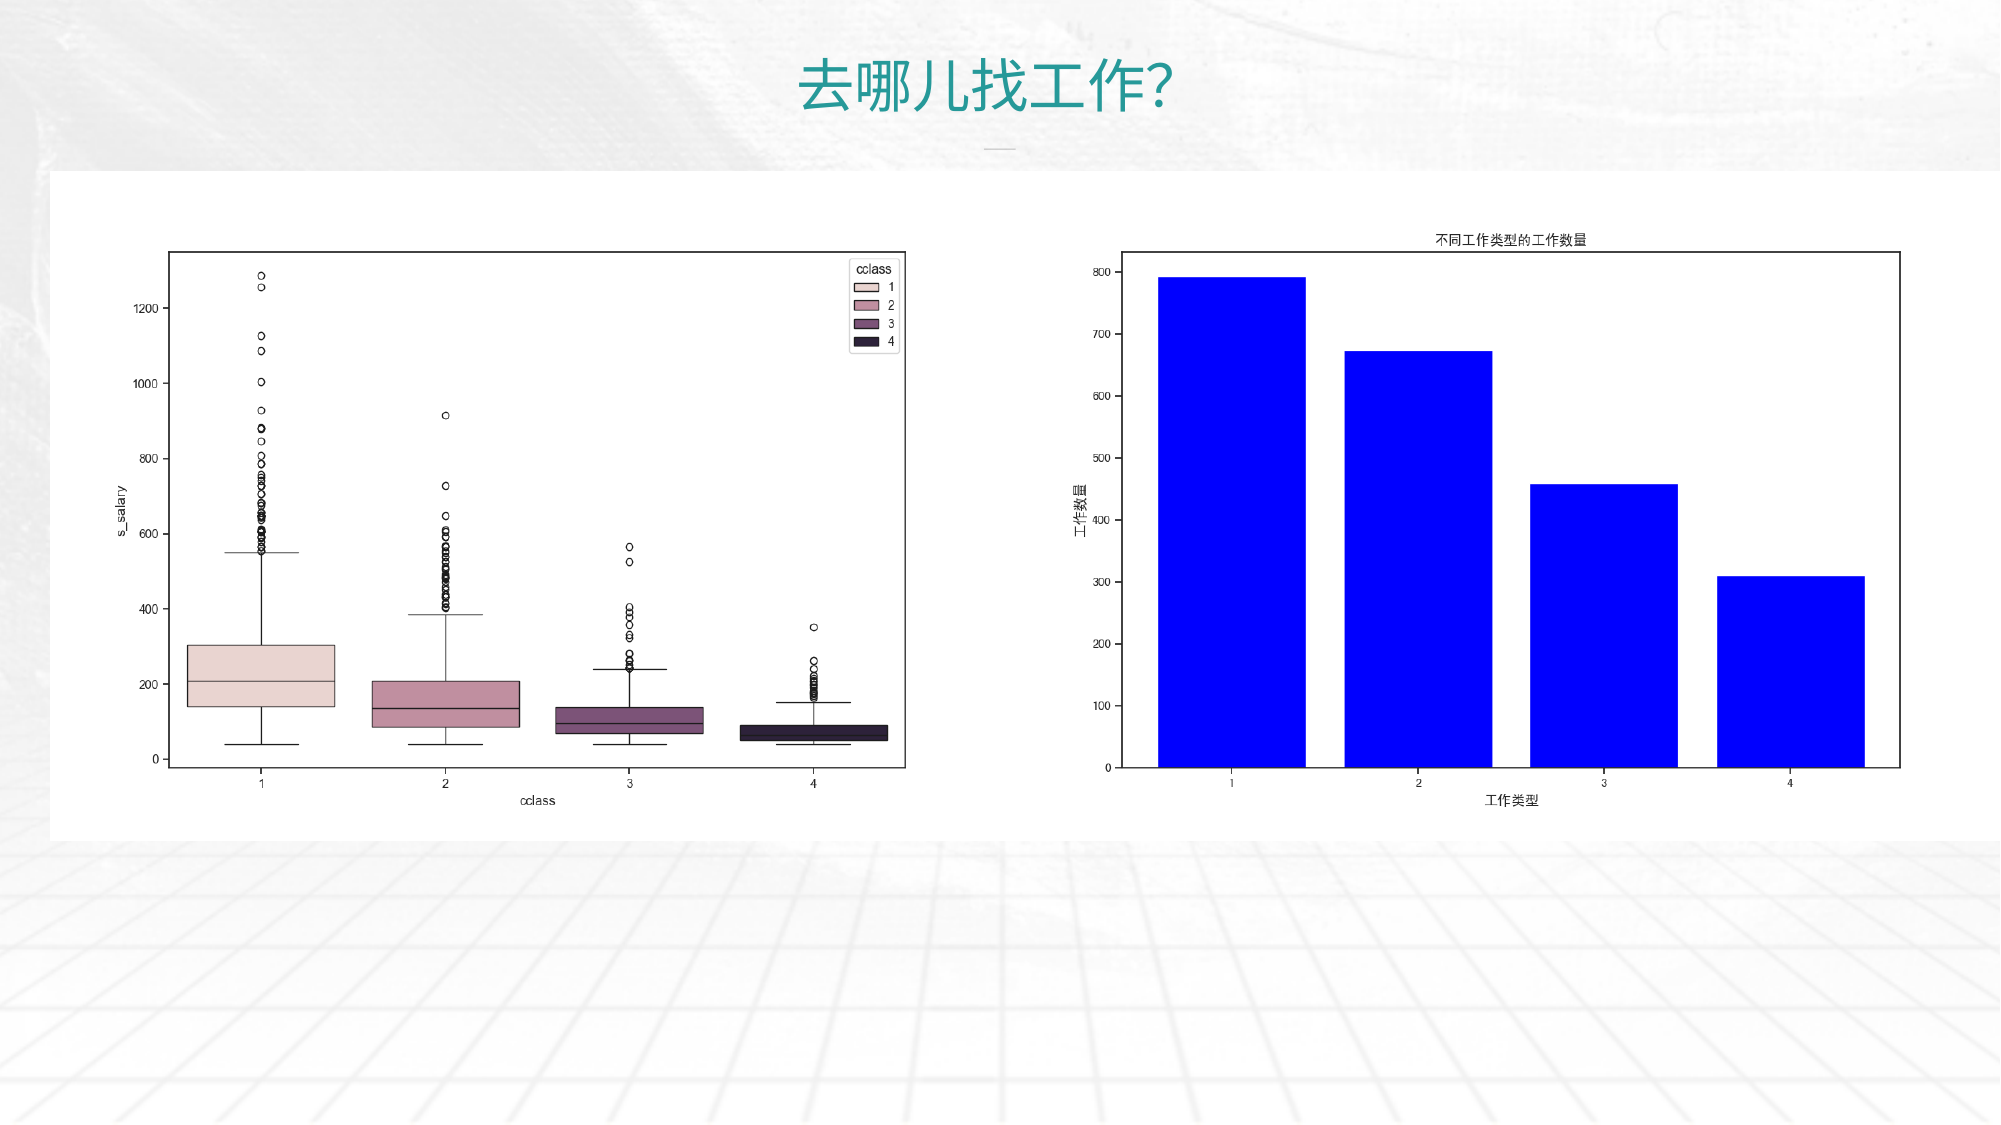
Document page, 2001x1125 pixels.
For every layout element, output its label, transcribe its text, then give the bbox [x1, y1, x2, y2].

picture [0, 0, 2000, 1125]
title 去哪儿找工作？ [137, 49, 1863, 129]
